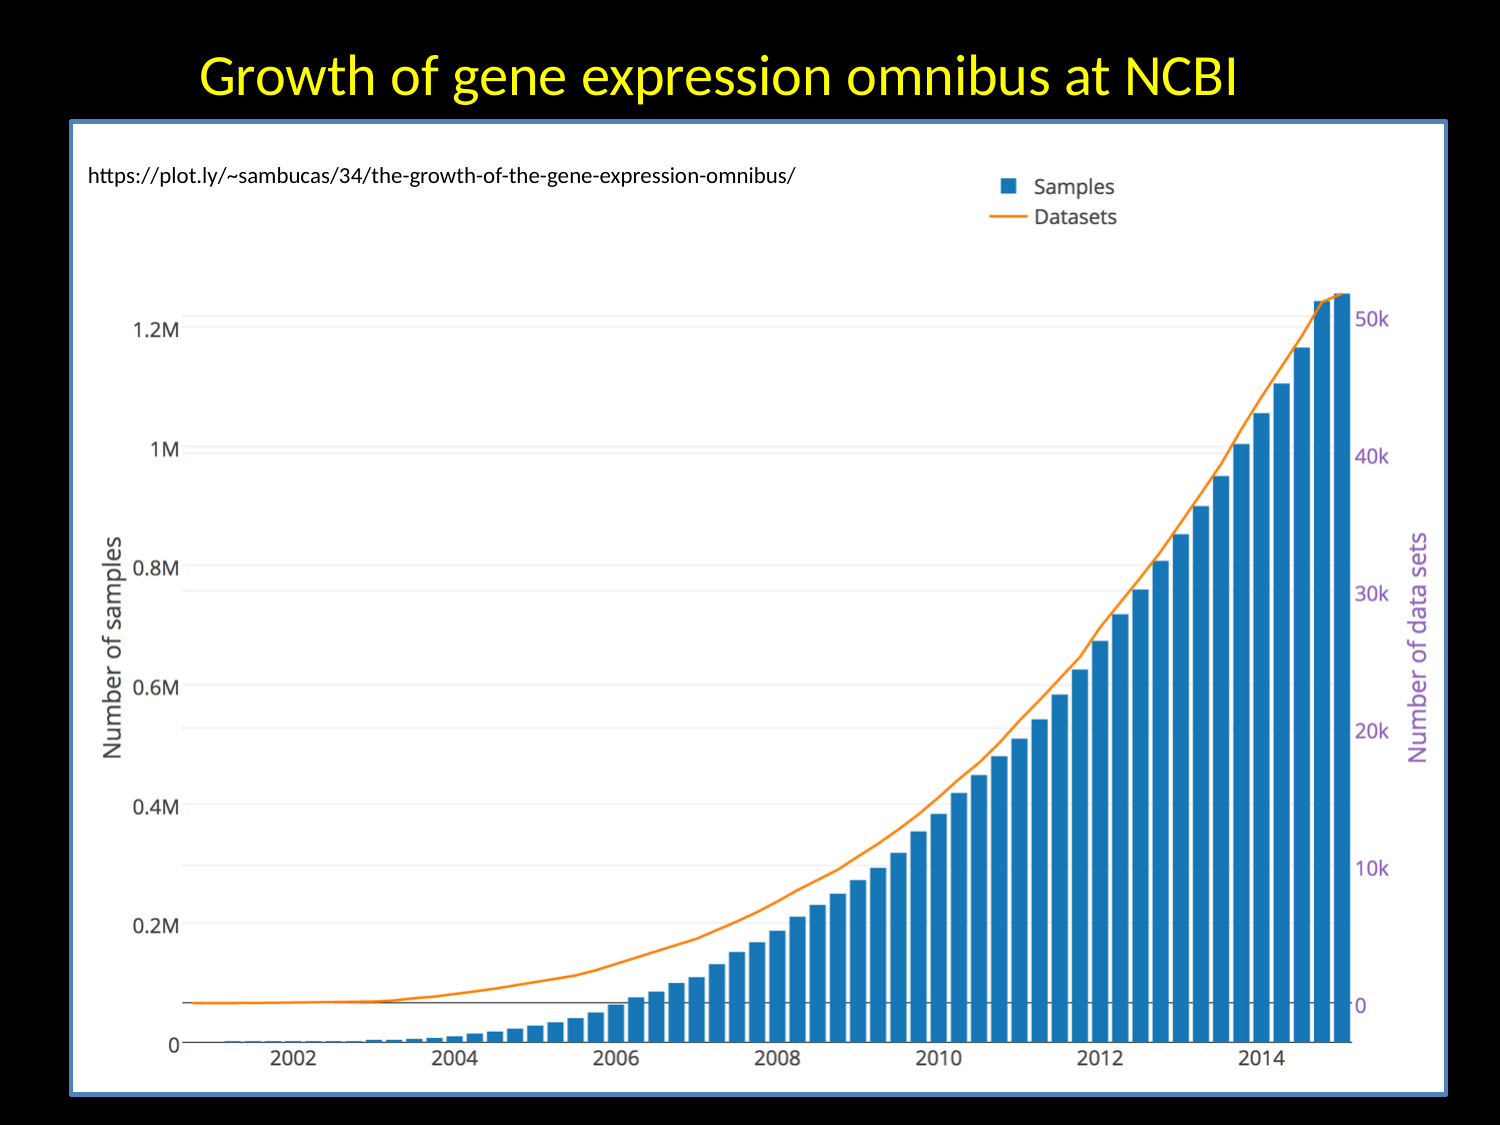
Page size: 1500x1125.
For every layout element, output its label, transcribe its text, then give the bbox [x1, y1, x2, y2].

picture [72, 123, 1445, 1093]
text_box Growth of gene expression omnibus at NCBI [115, 29, 1324, 115]
